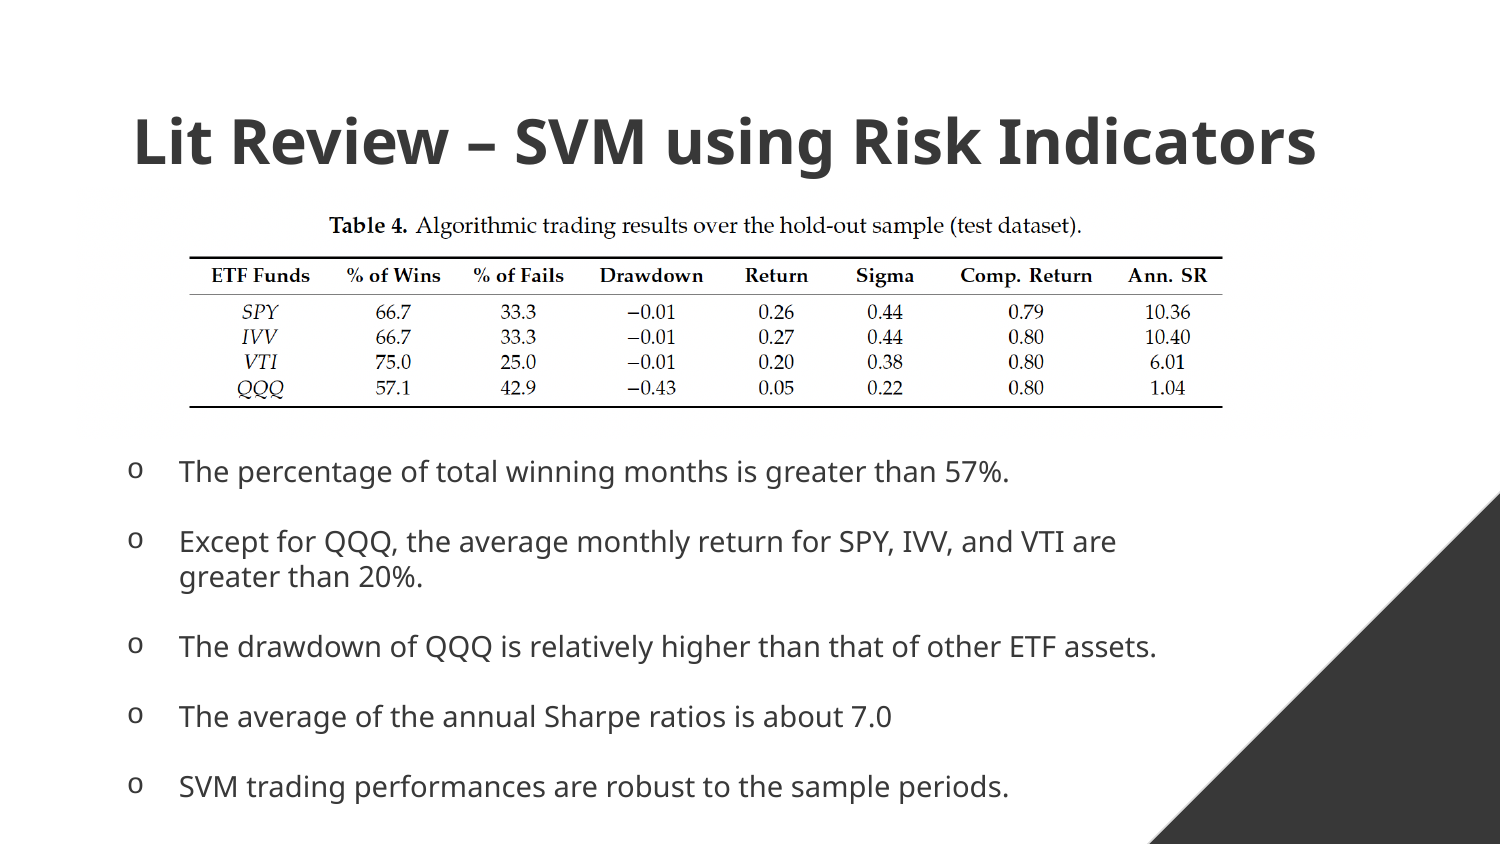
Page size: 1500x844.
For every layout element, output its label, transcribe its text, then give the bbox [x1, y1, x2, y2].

list The percentage of total winning months is greater than 57%. Except for QQQ, the average monthly return for SPY, IVV, and VTI are greater than 20%. The drawdown of QQQ is relatively higher than that of other ETF assets. The average of the annual Sharpe ratios is about 7.0 SVM trading performances are robust to the sample periods. [88, 447, 1215, 769]
picture [76, 186, 1372, 439]
title Lit Review – SVM using Risk Indicators [116, 87, 1500, 174]
